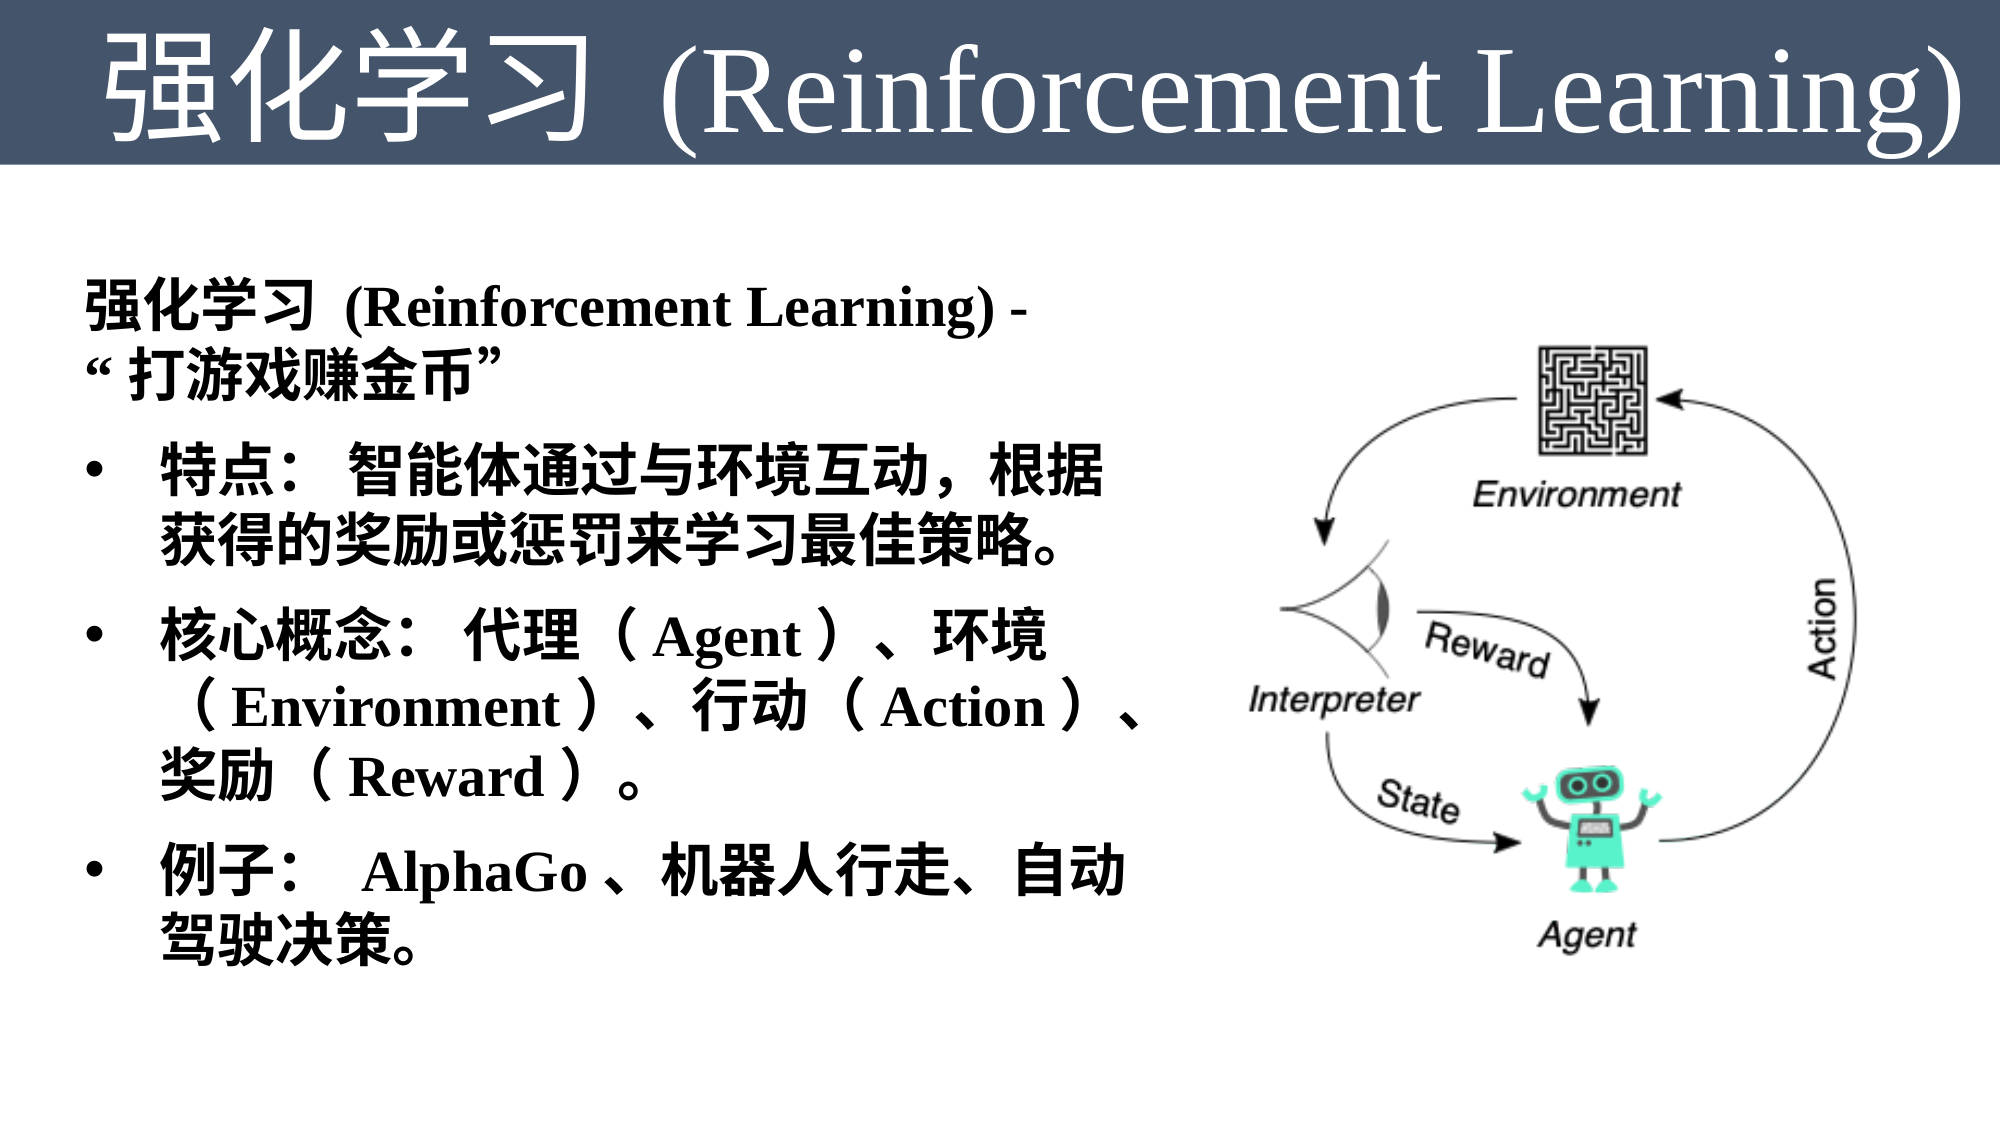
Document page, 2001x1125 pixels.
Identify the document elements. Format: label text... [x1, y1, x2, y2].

picture [1226, 335, 1879, 967]
text_box 强化学习 (Reinforcement Learning) [0, 0, 2000, 165]
text_box 强化学习 (Reinforcement Learning) - “打游戏赚金币” 特点： 智能体通过与环境互动，根据获得的奖励或惩罚来学习最佳策略。 核心概念： 代理（Agent）、环境（Environment）、行动（Action）、奖励（Reward）。 例子： AlphaGo、机器人行走、自动驾驶决策。 [69, 260, 1148, 981]
